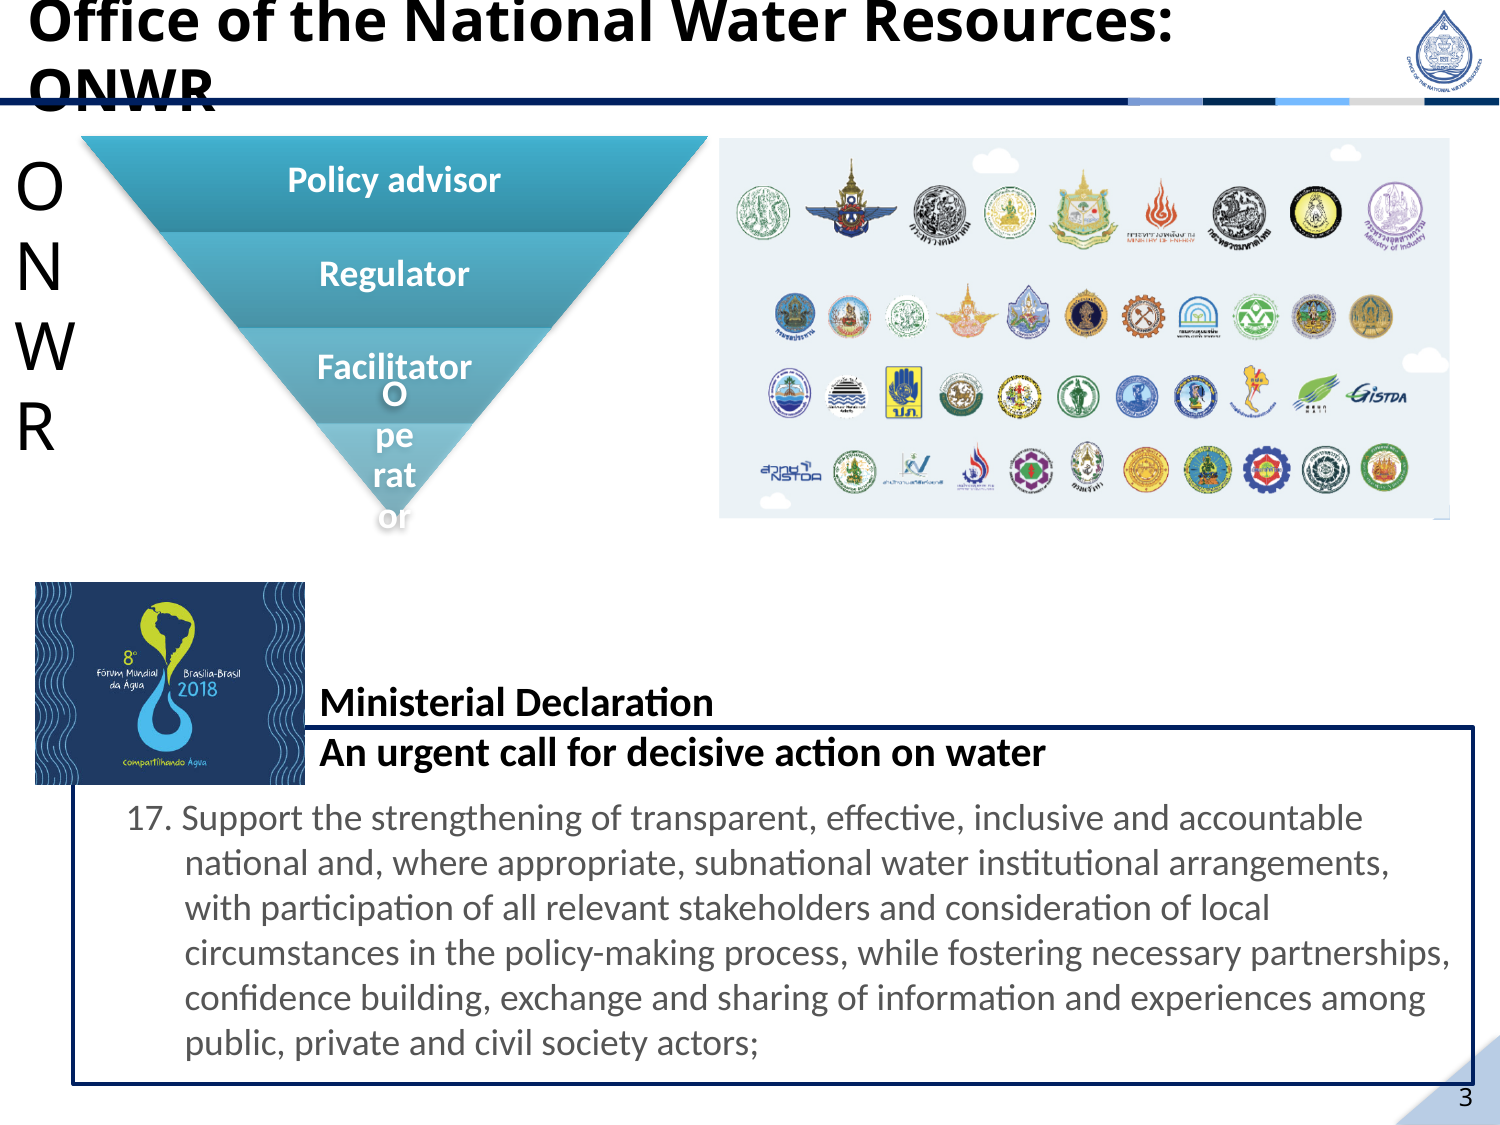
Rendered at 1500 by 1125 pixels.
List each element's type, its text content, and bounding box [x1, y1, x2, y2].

text_box [71, 725, 1475, 1086]
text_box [81, 136, 709, 520]
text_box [0, 97, 1500, 106]
picture [34, 582, 305, 786]
text_box Office of the National Water Resources: ONWR [12, 0, 1374, 96]
text_box ONWR [0, 136, 79, 471]
text_box Ministerial Declaration An urgent call for decisive action on water [309, 667, 1324, 783]
picture [1391, 0, 1498, 97]
picture [718, 138, 1451, 521]
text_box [1252, 1034, 1500, 1125]
